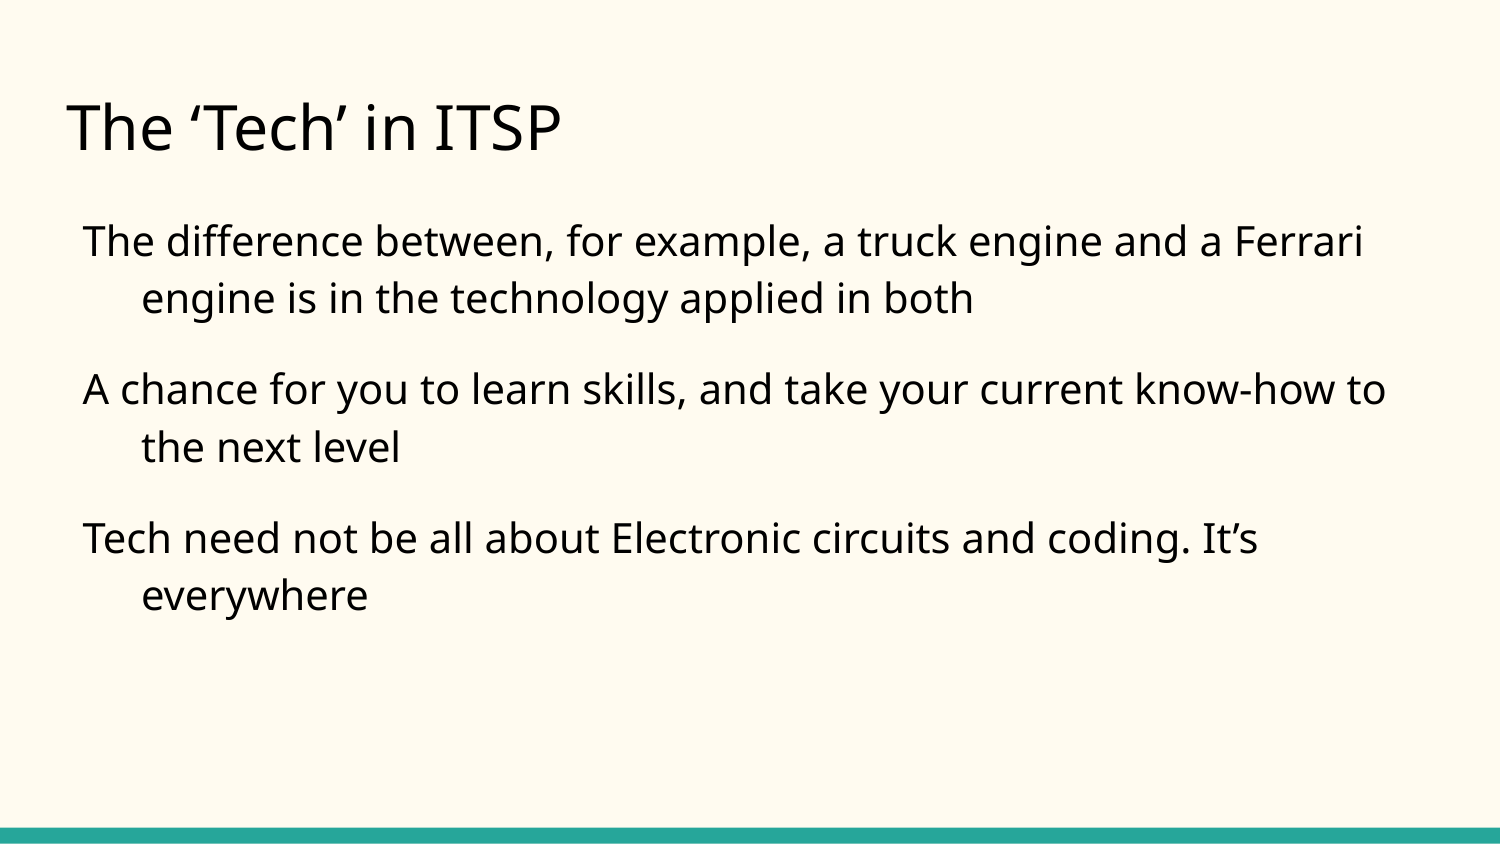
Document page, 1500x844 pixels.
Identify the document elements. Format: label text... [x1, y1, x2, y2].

title The ‘Tech’ in ITSP [51, 72, 1449, 174]
list The difference between, for example, a truck engine and a Ferrari engine is in the technology applied in both A chance for you to learn skills, and take your current know-how to the next level Tech need not be all about Electronic circuits and coding. It’s everywhere [51, 192, 1449, 750]
